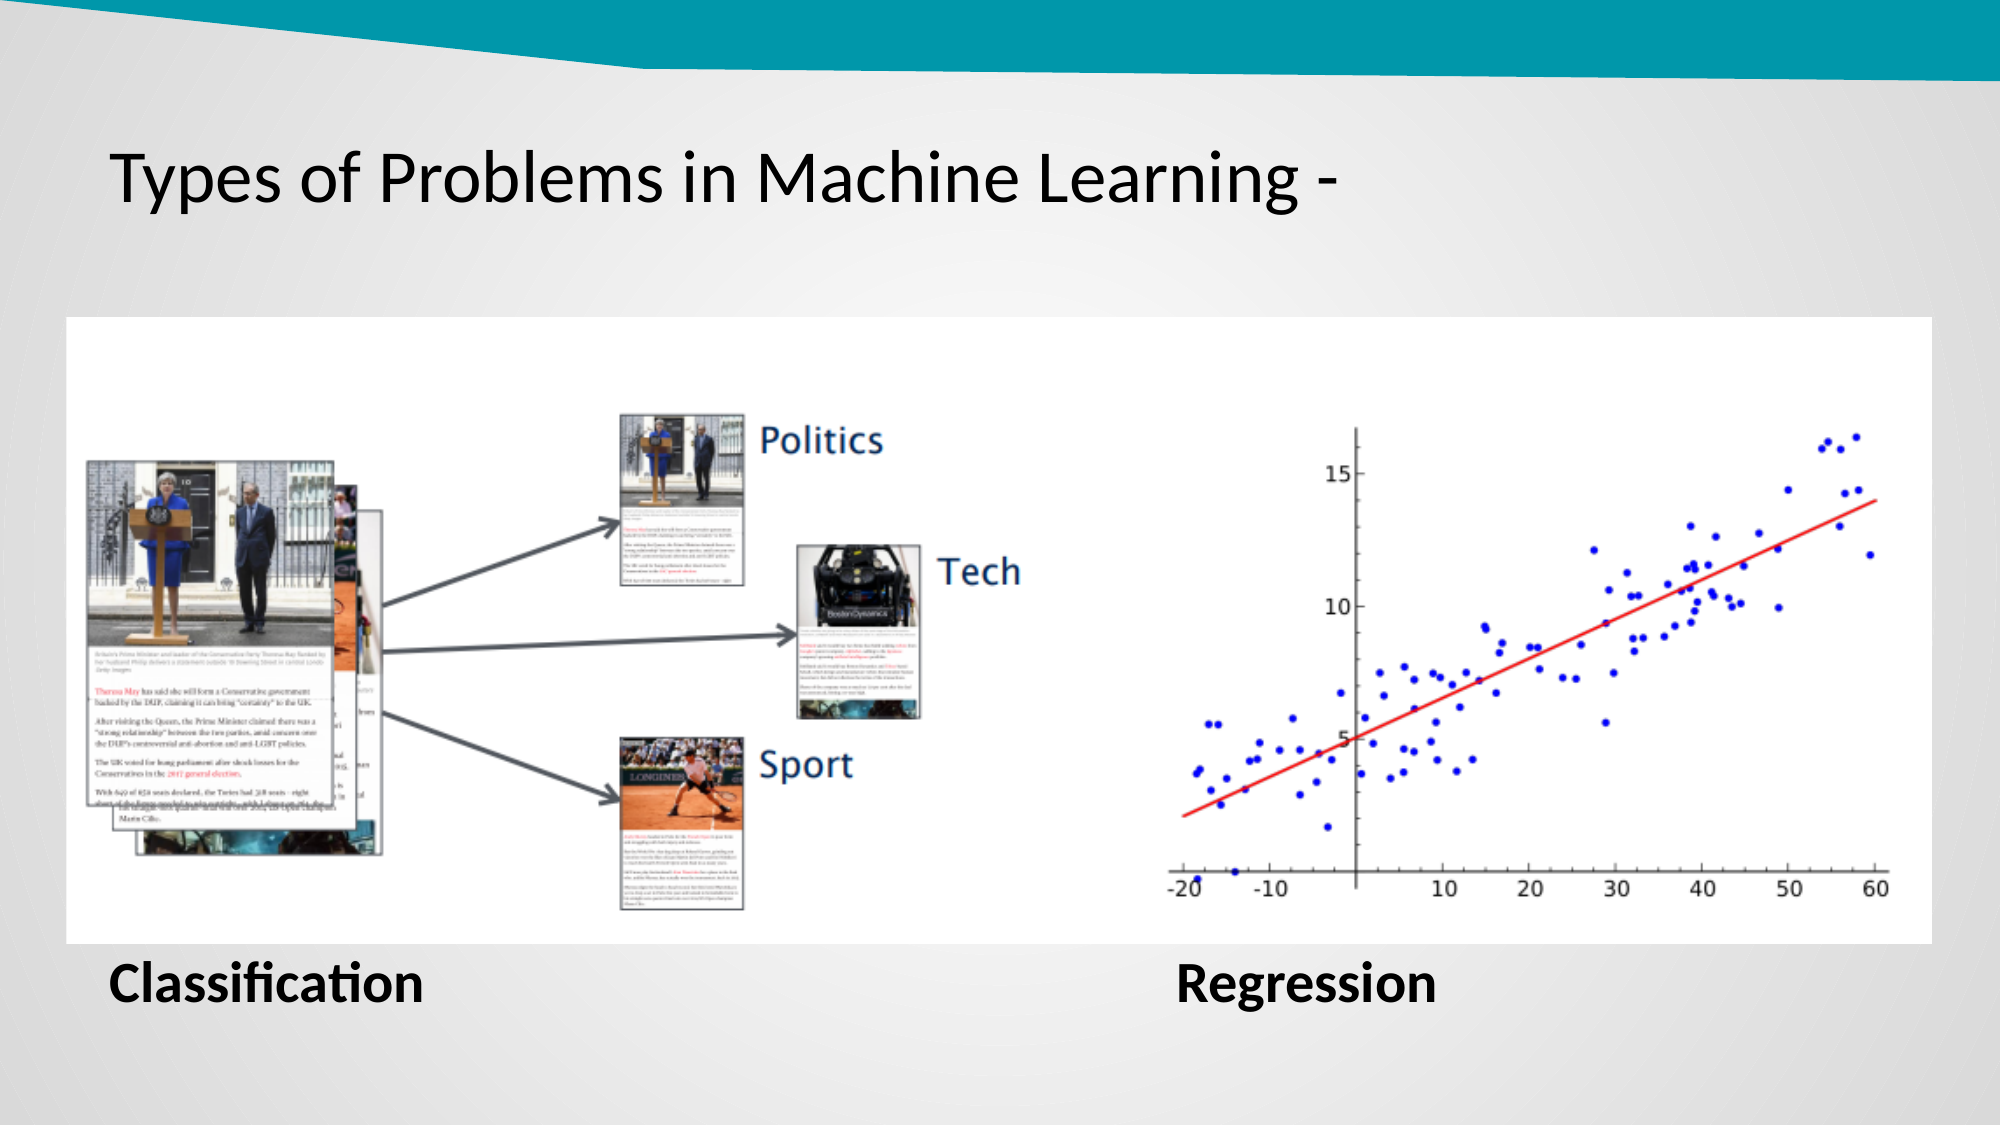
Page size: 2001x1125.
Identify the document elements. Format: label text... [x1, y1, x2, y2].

text_box Types of Problems in Machine Learning - [94, 119, 1904, 282]
picture [66, 317, 1933, 944]
text_box Regression [1161, 955, 1688, 1022]
text_box Classification [94, 955, 621, 1022]
text_box [0, 0, 2000, 84]
